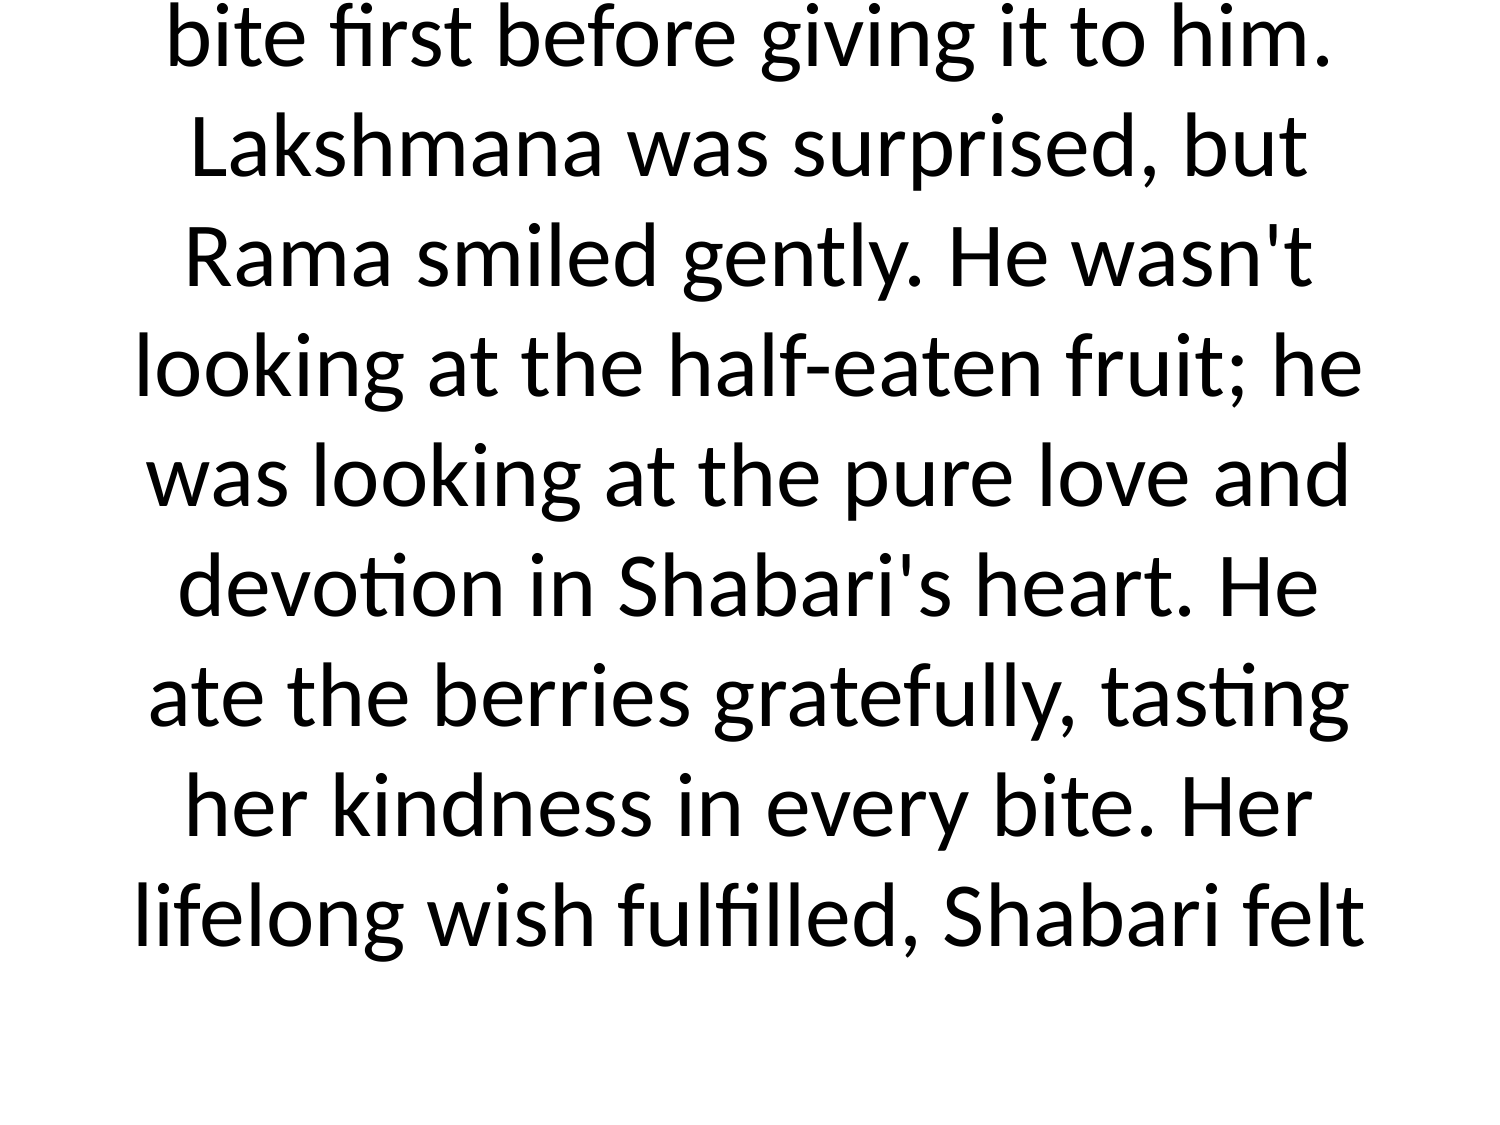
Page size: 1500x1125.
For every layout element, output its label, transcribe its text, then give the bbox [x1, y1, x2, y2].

title bite first before giving it to him. Lakshmana was surprised, but Rama smiled gently. He wasn't looking at the half-eaten fruit; he was looking at the pure love and devotion in Shabari's heart. He ate the berries gratefully, tasting her kindness in every bite. Her lifelong wish fulfilled, Shabari felt [112, 349, 1388, 591]
